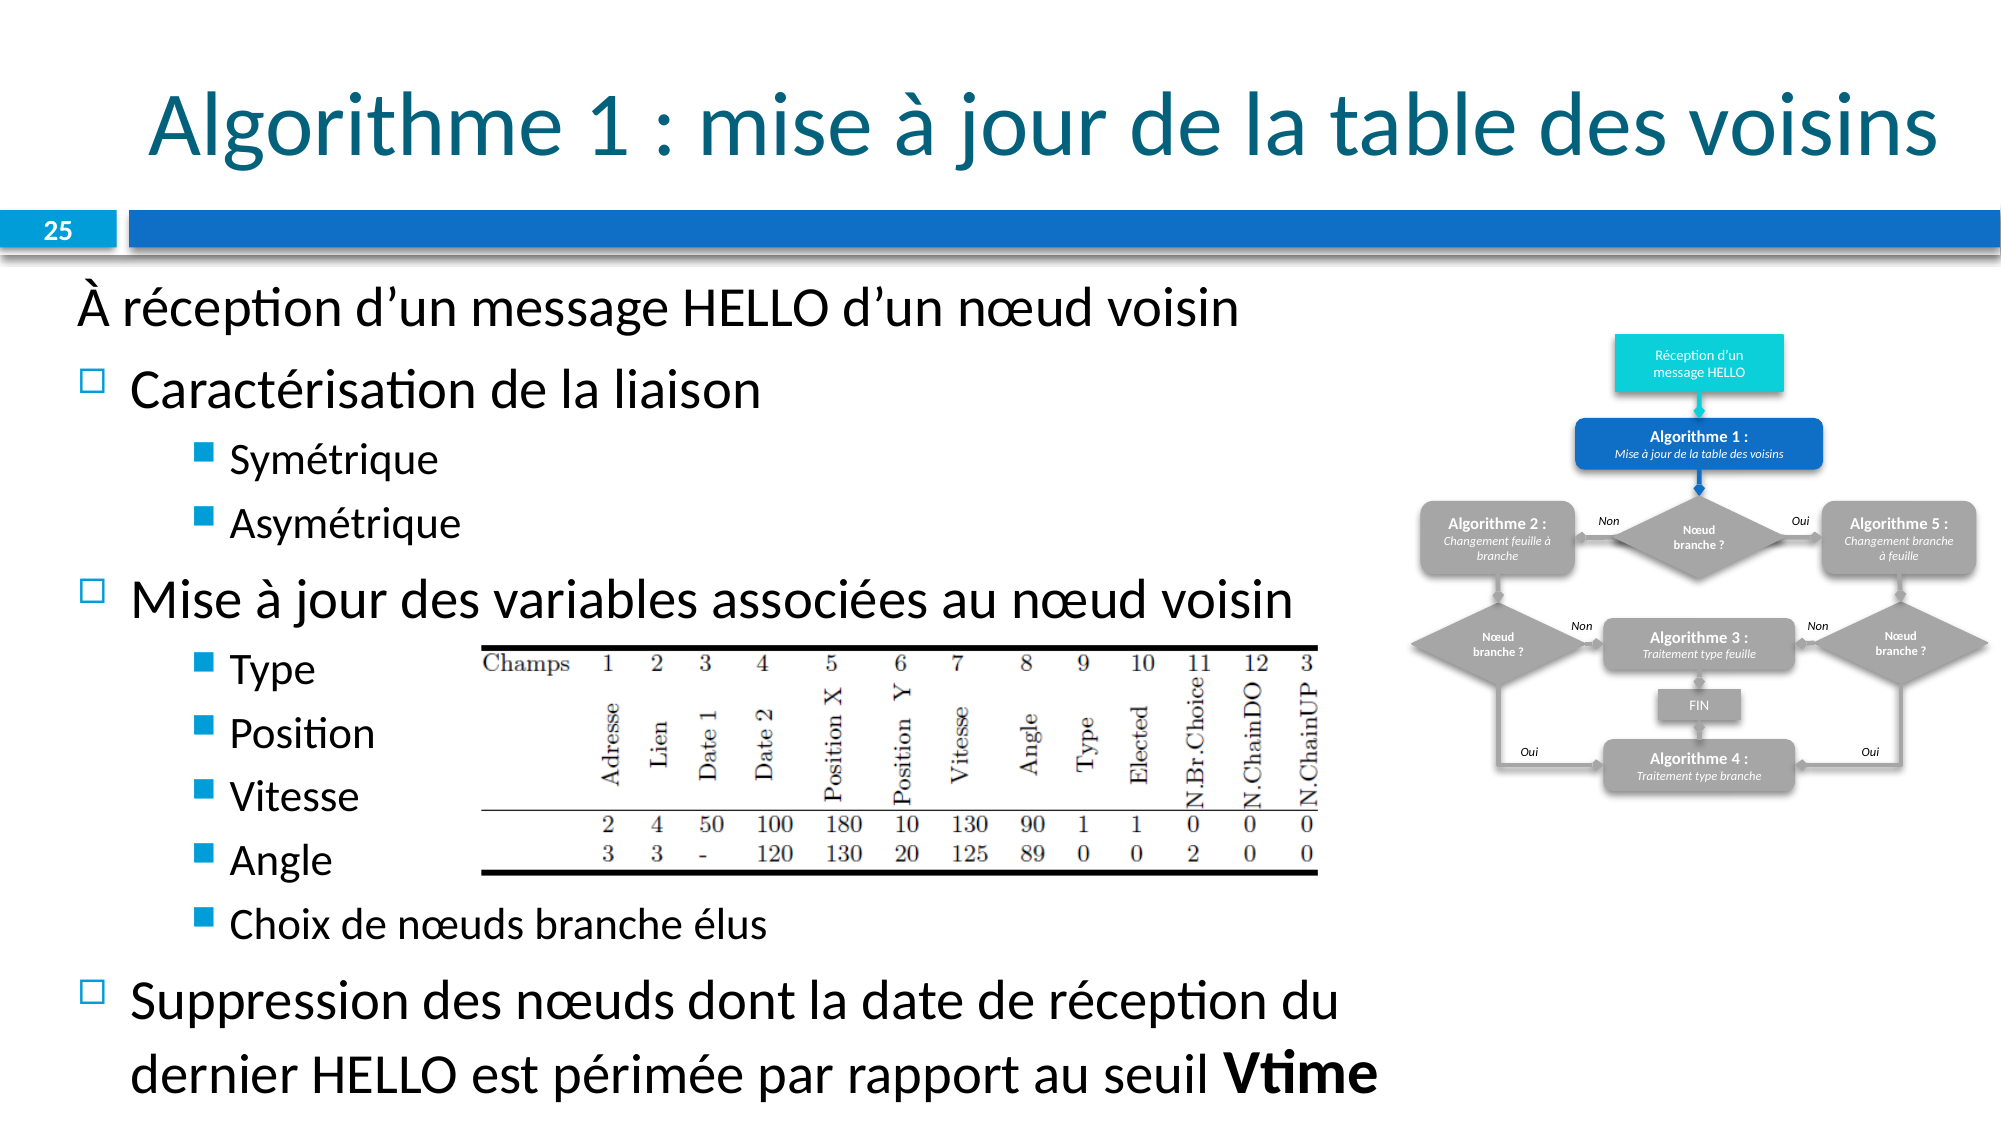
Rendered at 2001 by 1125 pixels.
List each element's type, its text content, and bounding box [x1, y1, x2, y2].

slide_number 25 [0, 208, 117, 249]
picture [465, 624, 1325, 891]
title Algorithme 1 : mise à jour de la table des voisins [133, 37, 2000, 200]
list À réception d’un message HELLO d’un nœud voisin Caractérisation de la liaison Symétrique Asymétrique Mise à jour des variables associées au nœud voisin Type Position Vitesse Angle Choix de nœuds branche élus Suppression des nœuds dont la date de réception du dernier HELLO est périmée par rapport au seuil Vtime [62, 262, 1421, 1125]
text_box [1411, 334, 1988, 791]
